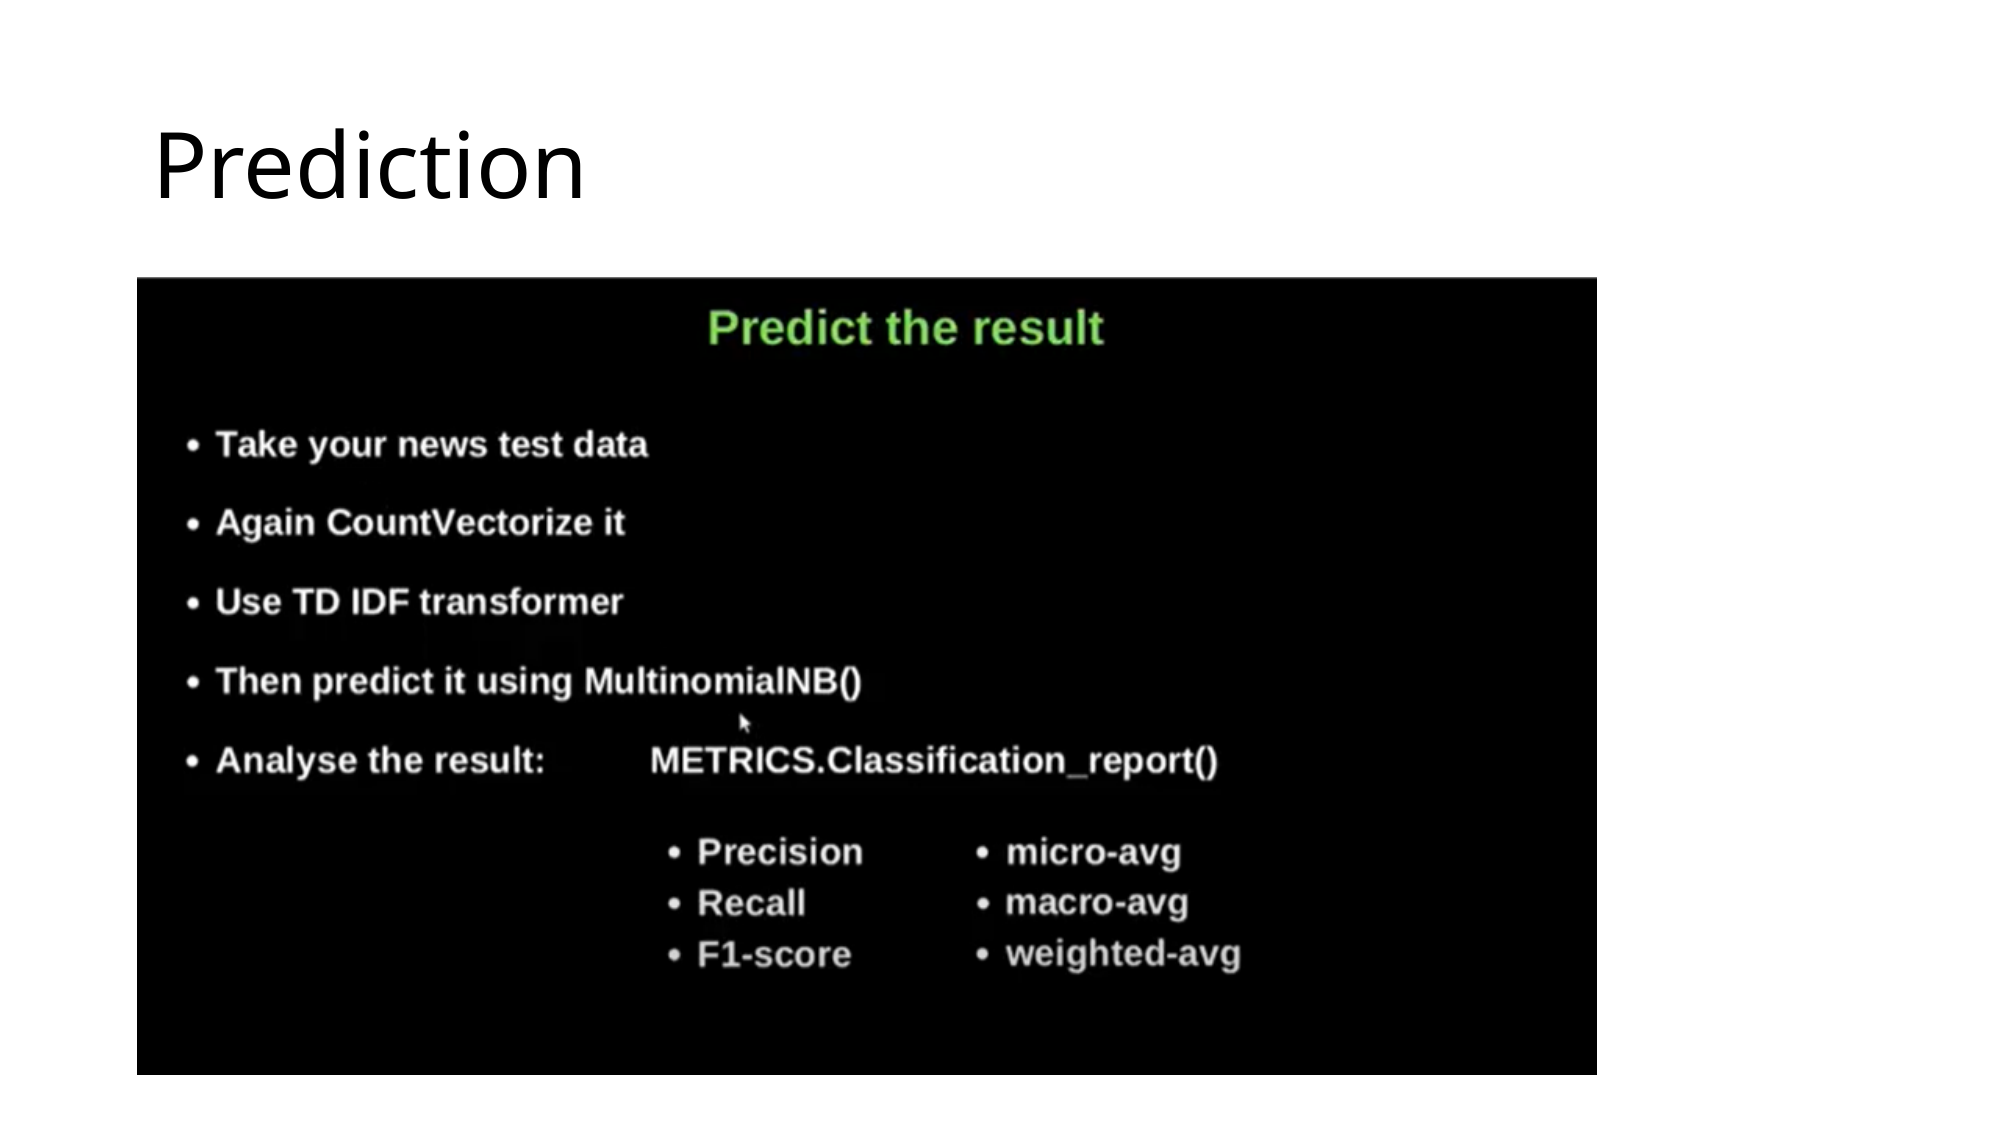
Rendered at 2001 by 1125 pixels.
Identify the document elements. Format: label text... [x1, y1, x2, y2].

title Prediction [137, 59, 1863, 278]
picture [137, 277, 1597, 1075]
